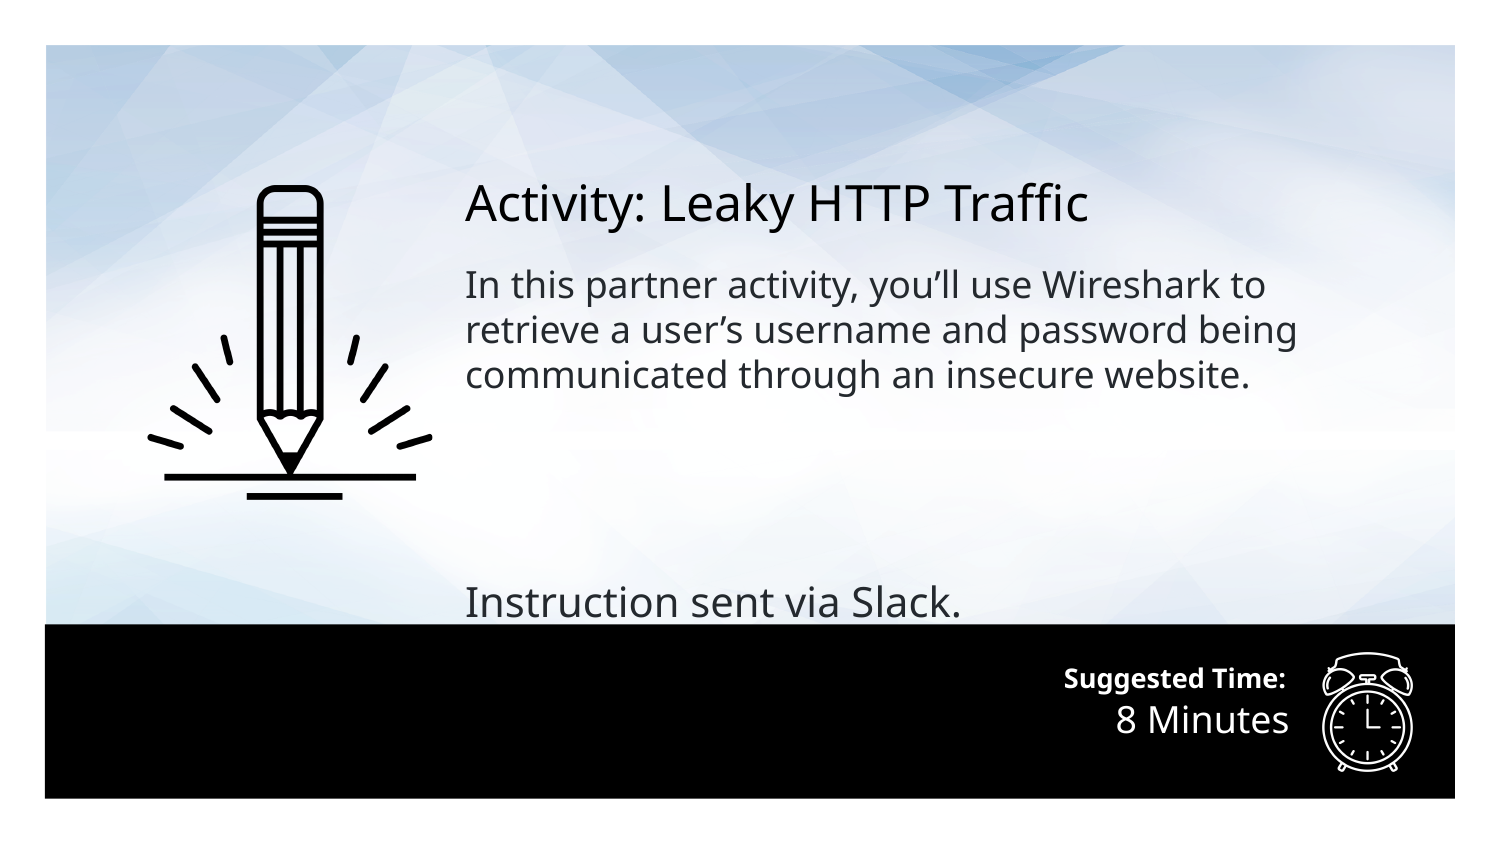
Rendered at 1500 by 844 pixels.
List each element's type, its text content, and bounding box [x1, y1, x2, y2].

picture [45, 46, 1455, 171]
title Activity: Leaky HTTP Traffic In this partner activity, you’ll use Wireshark to retrieve a user’s username and password being communicated through an insecure website. Instruction sent via Slack. [44, 171, 1455, 625]
picture [1322, 652, 1413, 694]
title 8 Minutes [0, 694, 1455, 799]
